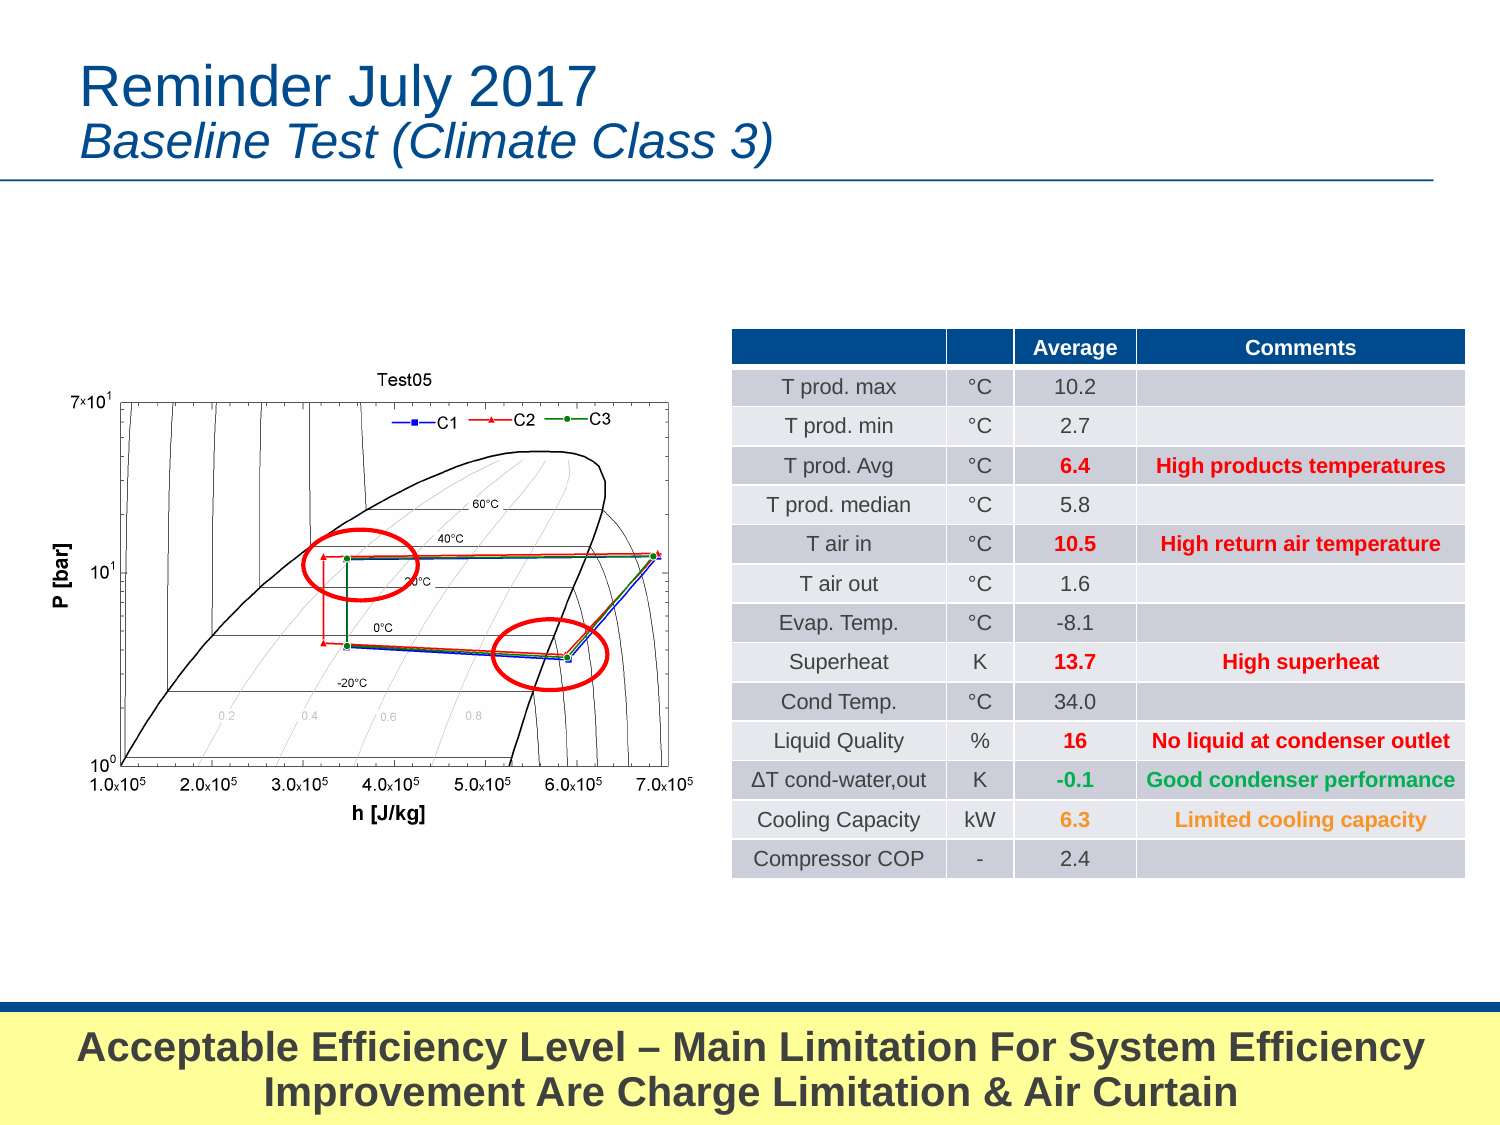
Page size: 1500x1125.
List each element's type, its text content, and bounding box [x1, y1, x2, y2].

table_cell 6.3 [1015, 801, 1136, 838]
table_cell 5.8 [1015, 486, 1136, 524]
table_cell K [947, 643, 1013, 681]
table_cell K [947, 761, 1013, 799]
table_cell ΔT cond-water,out [732, 761, 946, 799]
list Acceptable Efficiency Level – Main Limitation For System Efficiency Improvement Are Charge Limitation & Air Curtain [18, 1024, 1485, 1125]
table_cell -8.1 [1015, 604, 1136, 642]
table_cell Limited cooling capacity [1137, 801, 1465, 838]
table_header [732, 329, 946, 364]
table_cell [1137, 565, 1465, 602]
table_cell °C [947, 370, 1013, 406]
table_cell [1137, 407, 1465, 445]
table_cell High products temperatures [1137, 447, 1465, 484]
table_cell Good condenser performance [1137, 761, 1465, 799]
table_cell [1137, 683, 1465, 720]
table_cell °C [947, 486, 1013, 524]
table_cell Evap. Temp. [732, 604, 946, 642]
table_cell No liquid at condenser outlet [1137, 722, 1465, 760]
table_cell -0.1 [1015, 761, 1136, 799]
table_cell °C [947, 447, 1013, 484]
table_cell Liquid Quality [732, 722, 946, 760]
table_cell 34.0 [1015, 683, 1136, 720]
table_cell T prod. median [732, 486, 946, 524]
table_cell T prod. min [732, 407, 946, 445]
table_cell 2.7 [1015, 407, 1136, 445]
table_cell High superheat [1137, 643, 1465, 681]
table_cell 10.5 [1015, 525, 1136, 563]
table_cell T air in [732, 525, 946, 563]
title Reminder July 2017 Baseline Test (Climate Class 3) [64, 20, 1436, 177]
table_cell T prod. max [732, 370, 946, 406]
table_cell 16 [1015, 722, 1136, 760]
table_cell [1137, 604, 1465, 642]
table_cell T air out [732, 565, 946, 602]
table_cell 6.4 [1015, 447, 1136, 484]
table_cell °C [947, 604, 1013, 642]
table_cell Cooling Capacity [732, 801, 946, 838]
table_header Comments [1137, 329, 1465, 364]
table_header Average [1015, 329, 1136, 364]
table_cell 1.6 [1015, 565, 1136, 602]
table_cell 13.7 [1015, 643, 1136, 681]
table_cell High return air temperature [1137, 525, 1465, 563]
table_cell - [947, 840, 1013, 878]
table_cell 2.4 [1015, 840, 1136, 878]
table_header [947, 329, 1013, 364]
table_cell °C [947, 525, 1013, 563]
table_cell °C [947, 407, 1013, 445]
table_cell Superheat [732, 643, 946, 681]
table_cell [1137, 370, 1465, 406]
table_cell % [947, 722, 1013, 760]
table_cell kW [947, 801, 1013, 838]
table_cell T prod. Avg [732, 447, 946, 484]
table_cell [1137, 840, 1465, 878]
table_cell °C [947, 565, 1013, 602]
table_cell Cond Temp. [732, 683, 946, 720]
picture [34, 362, 709, 840]
table_cell [1137, 486, 1465, 524]
table_cell °C [947, 683, 1013, 720]
table_cell Compressor COP [732, 840, 946, 878]
table_cell 10.2 [1015, 370, 1136, 406]
